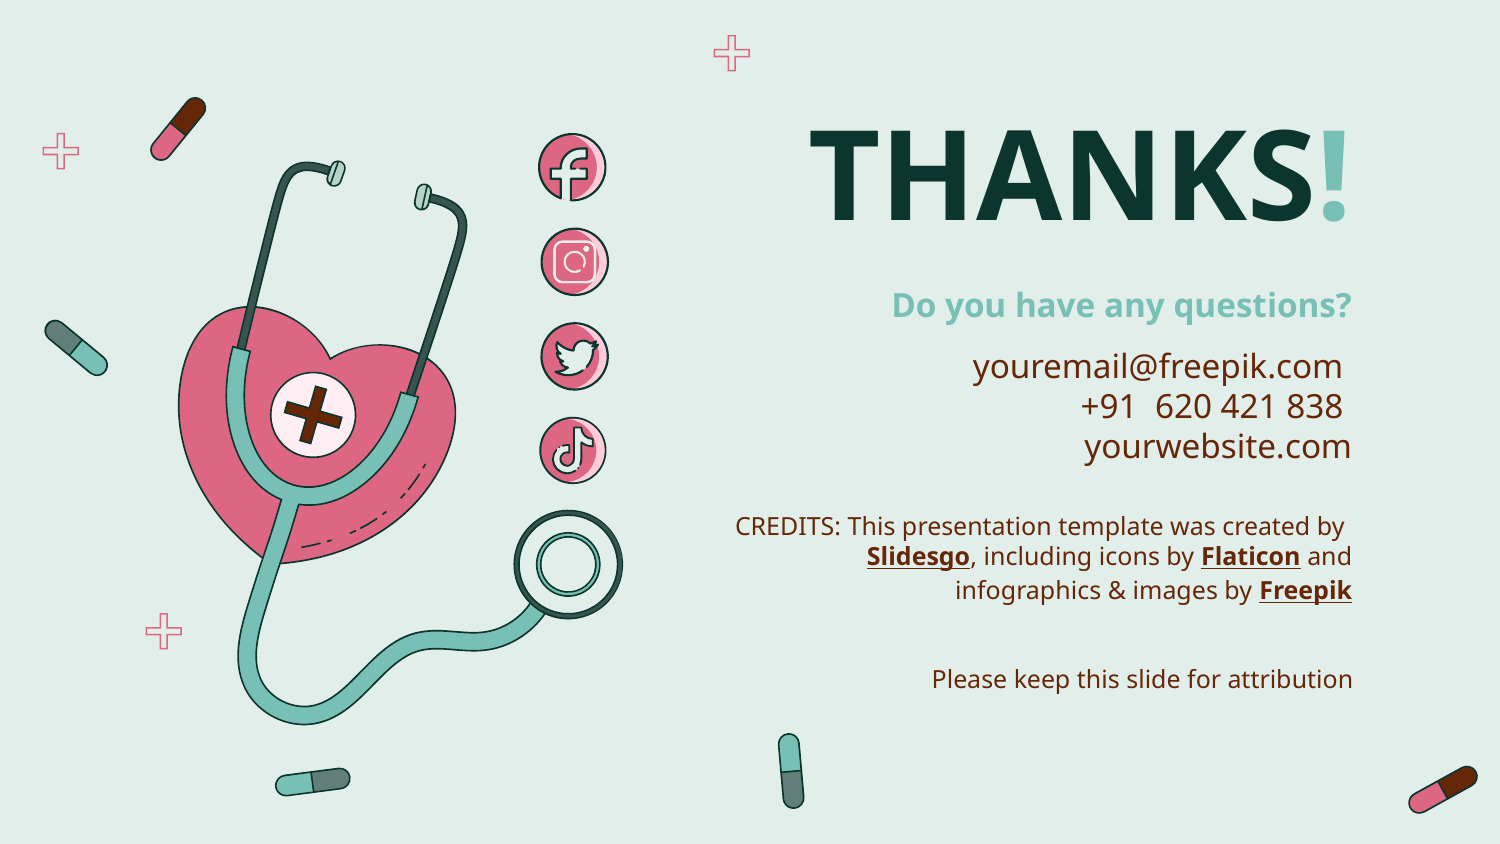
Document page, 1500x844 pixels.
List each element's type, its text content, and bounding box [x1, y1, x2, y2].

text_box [539, 416, 607, 485]
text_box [130, 153, 640, 784]
text_box Please keep this slide for attribution [715, 648, 1370, 720]
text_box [536, 132, 610, 202]
subtitle Do you have any questions? youremail@freepik.com +91 620 421 838 yourwebsite.com [715, 269, 1368, 487]
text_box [145, 88, 211, 151]
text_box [536, 227, 610, 297]
title THANKS! [715, 119, 1368, 261]
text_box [536, 321, 610, 391]
